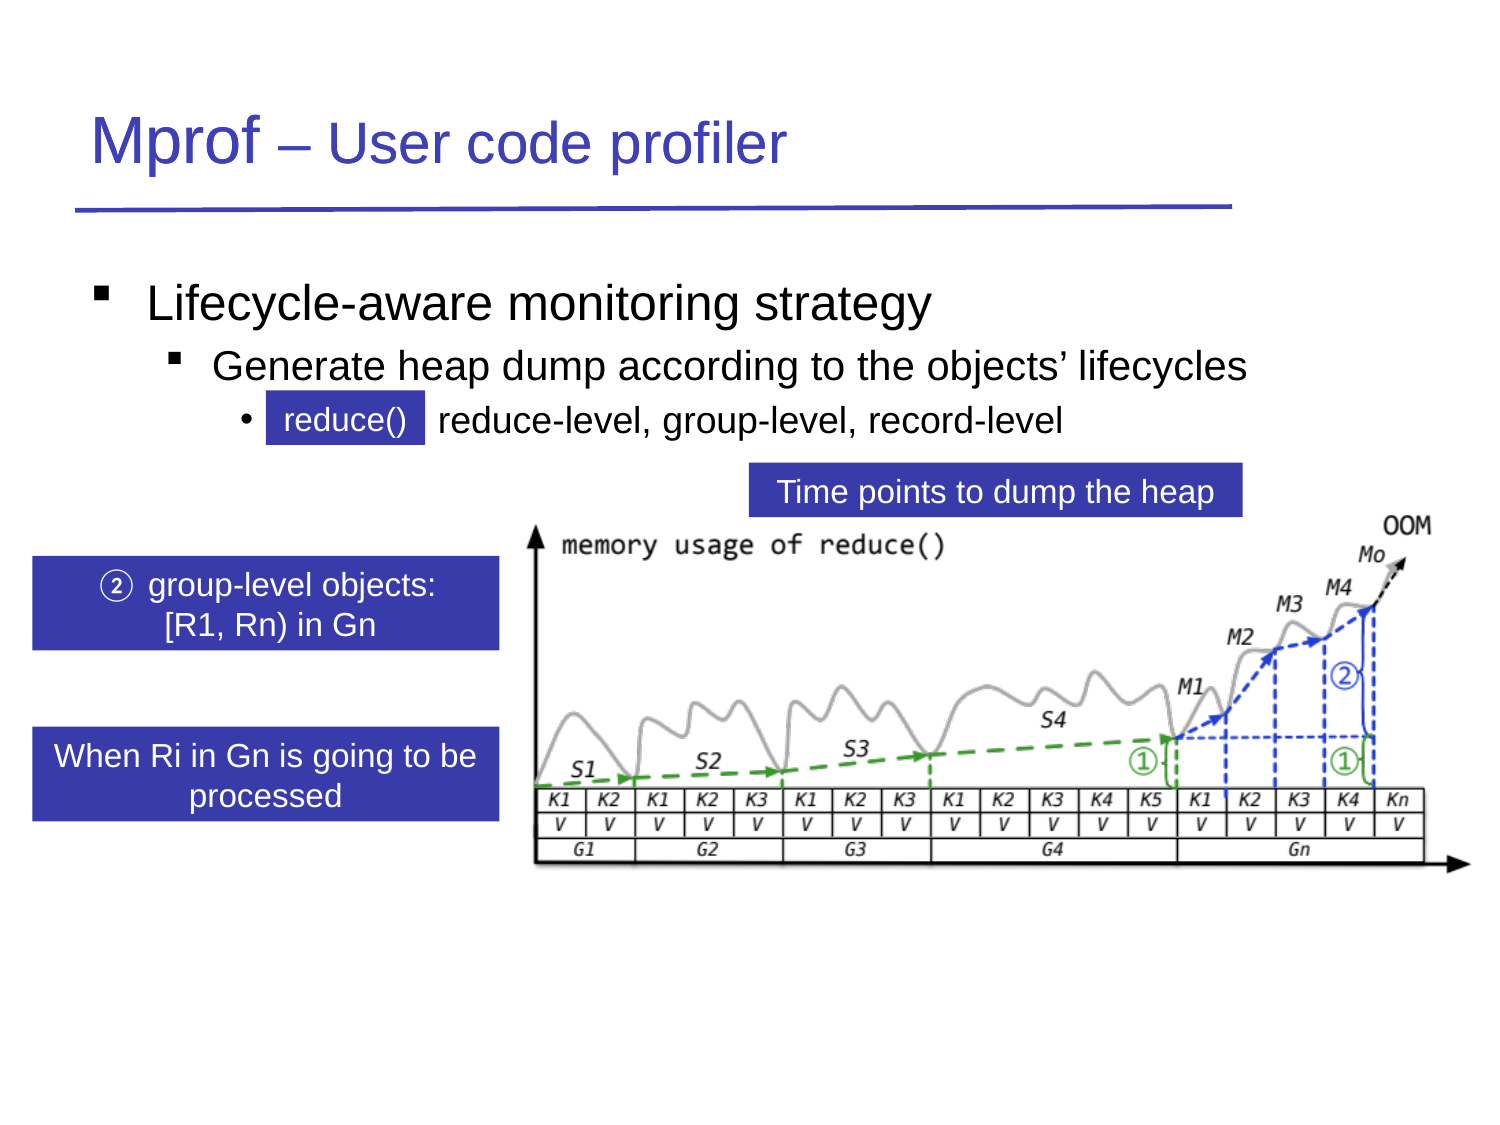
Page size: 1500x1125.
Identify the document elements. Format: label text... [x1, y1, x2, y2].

list Lifecycle-aware monitoring strategy Generate heap dump according to the objects’ lifecycles map(): reduce-level, group-level, record-level [75, 262, 1425, 1005]
picture [525, 503, 1500, 875]
text_box Mprof – User code profiler [74, 67, 1425, 207]
text_box ② group-level objects: [R1, Rn) in Gn [32, 555, 500, 651]
text_box reduce() [265, 390, 426, 445]
text_box When Ri in Gn is going to be processed [32, 726, 500, 822]
text_box Time points to dump the heap [748, 462, 1243, 502]
